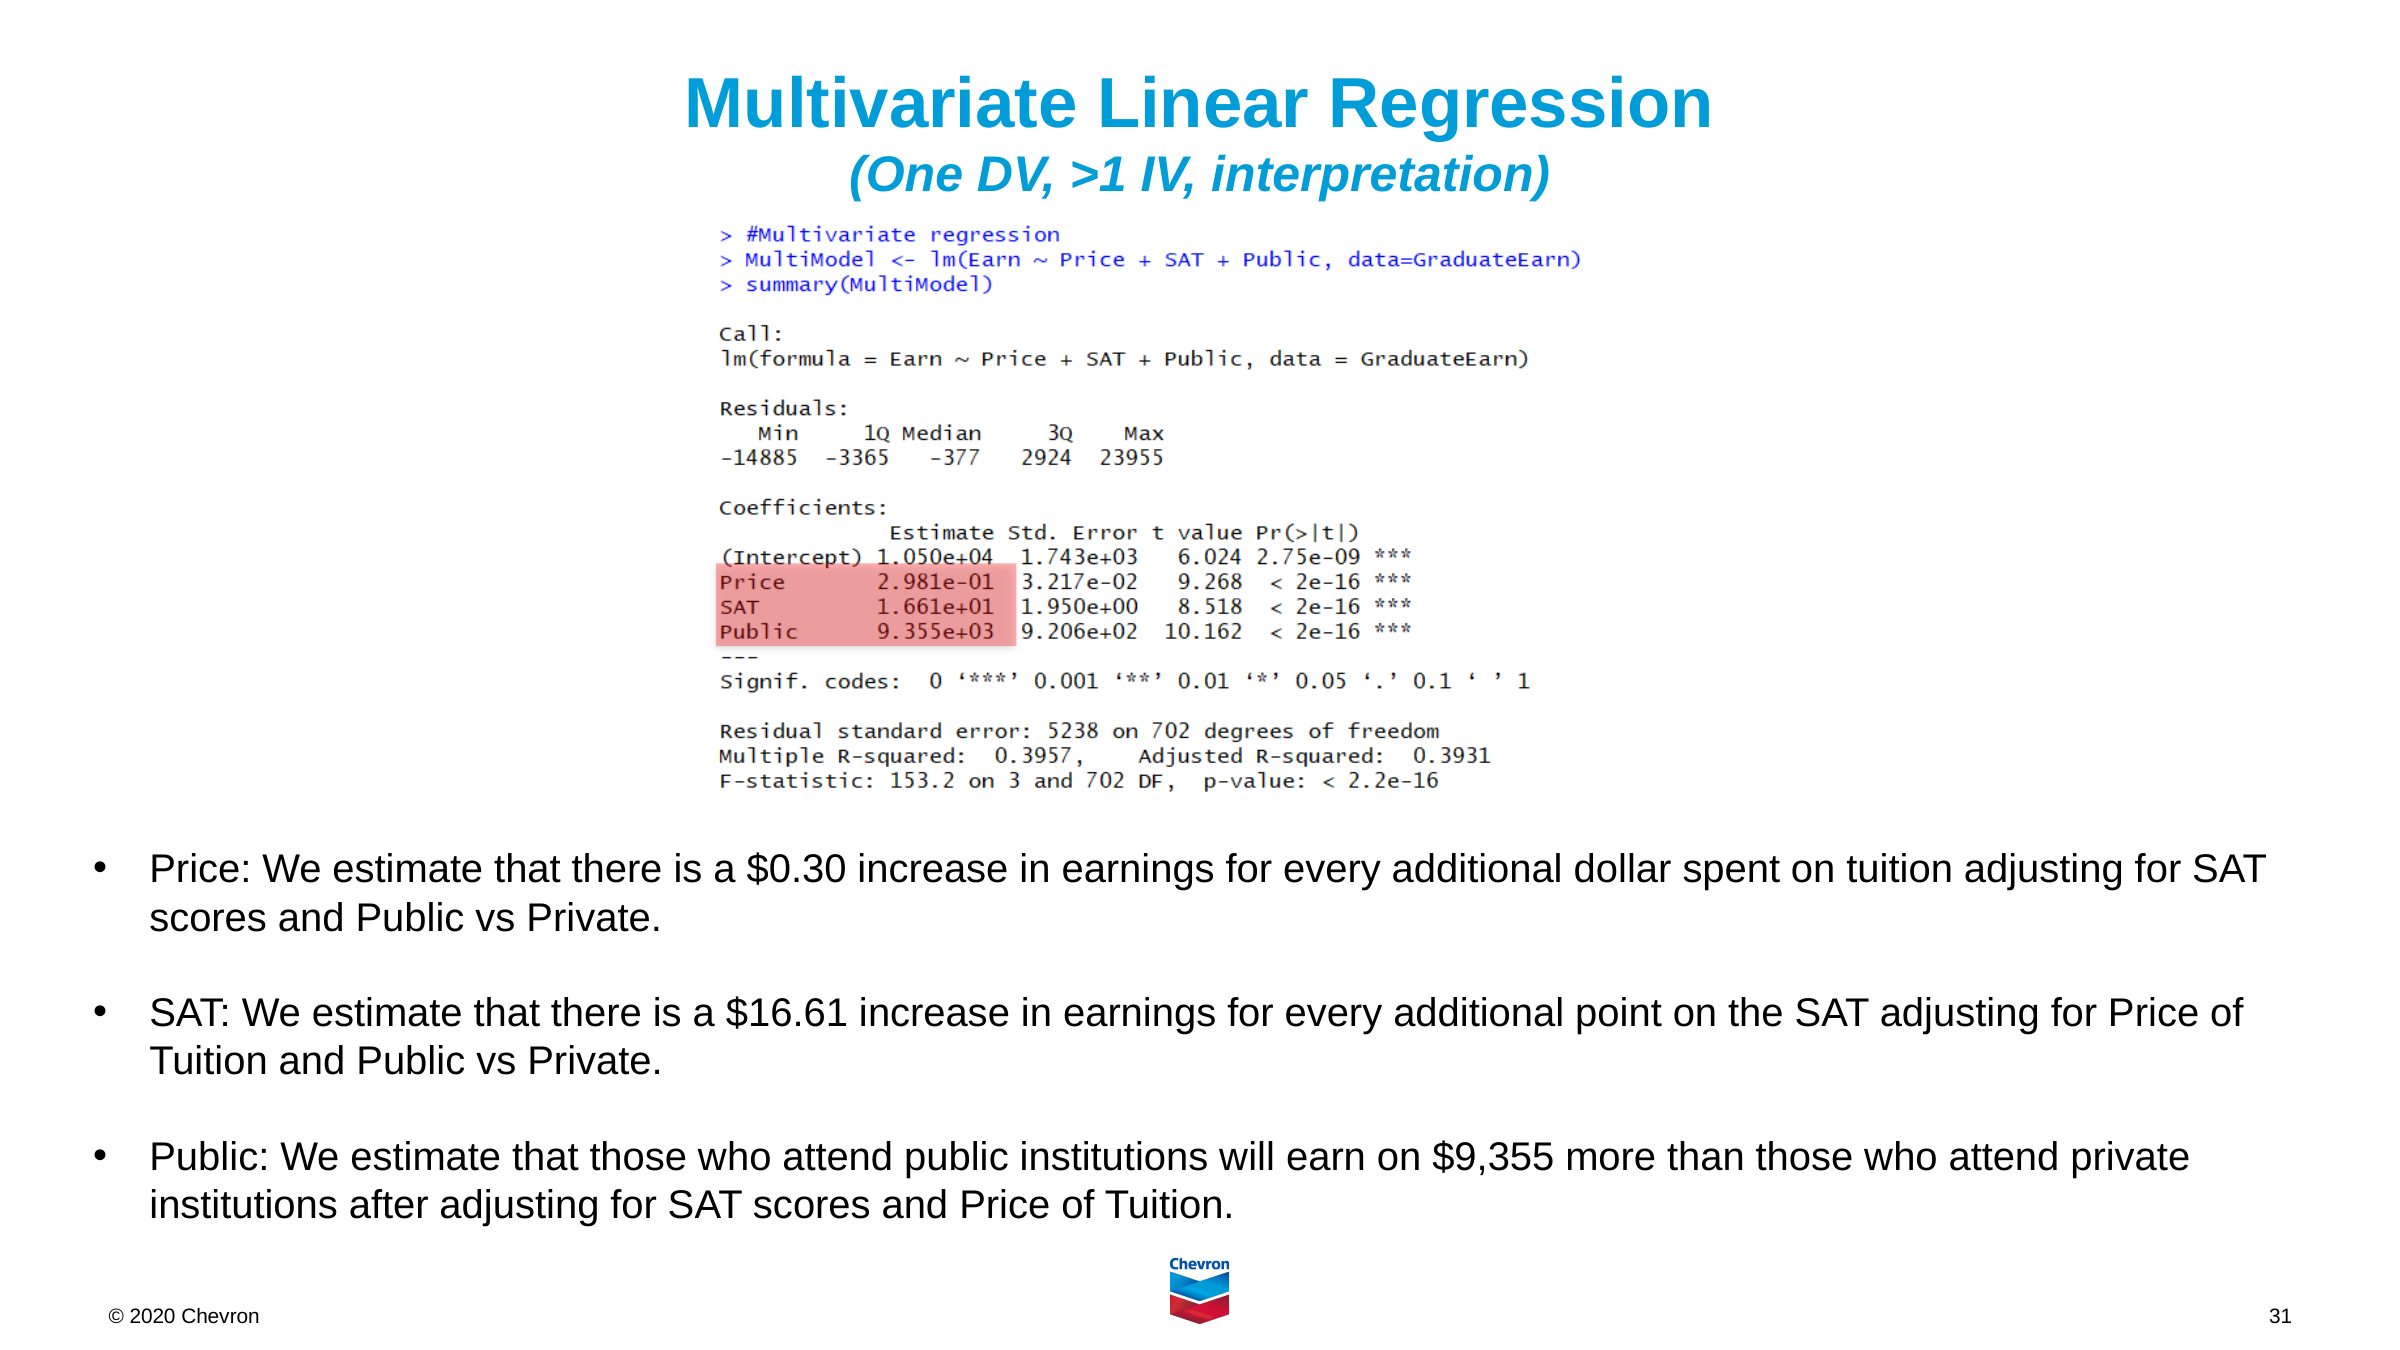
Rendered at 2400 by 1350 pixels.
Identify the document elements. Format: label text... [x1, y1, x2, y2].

title Multivariate Linear Regression (One DV, >1 IV, interpretation) [108, 47, 2292, 217]
picture [715, 221, 1591, 814]
text_box Price: We estimate that there is a $0.30 increase in earnings for every additional dollar spent on tuition adjusting for SAT scores and Public vs Private. SAT: We estimate that there is a $16.61 increase in earnings for every additional point on the SAT adjusting for Price of Tuition and Public vs Private. Public: We estimate that those who attend public institutions will earn on $9,355 more than those who attend private institutions after adjusting for SAT scores and Price of Tuition. [78, 835, 2387, 1282]
picture [1150, 1282, 1249, 1344]
